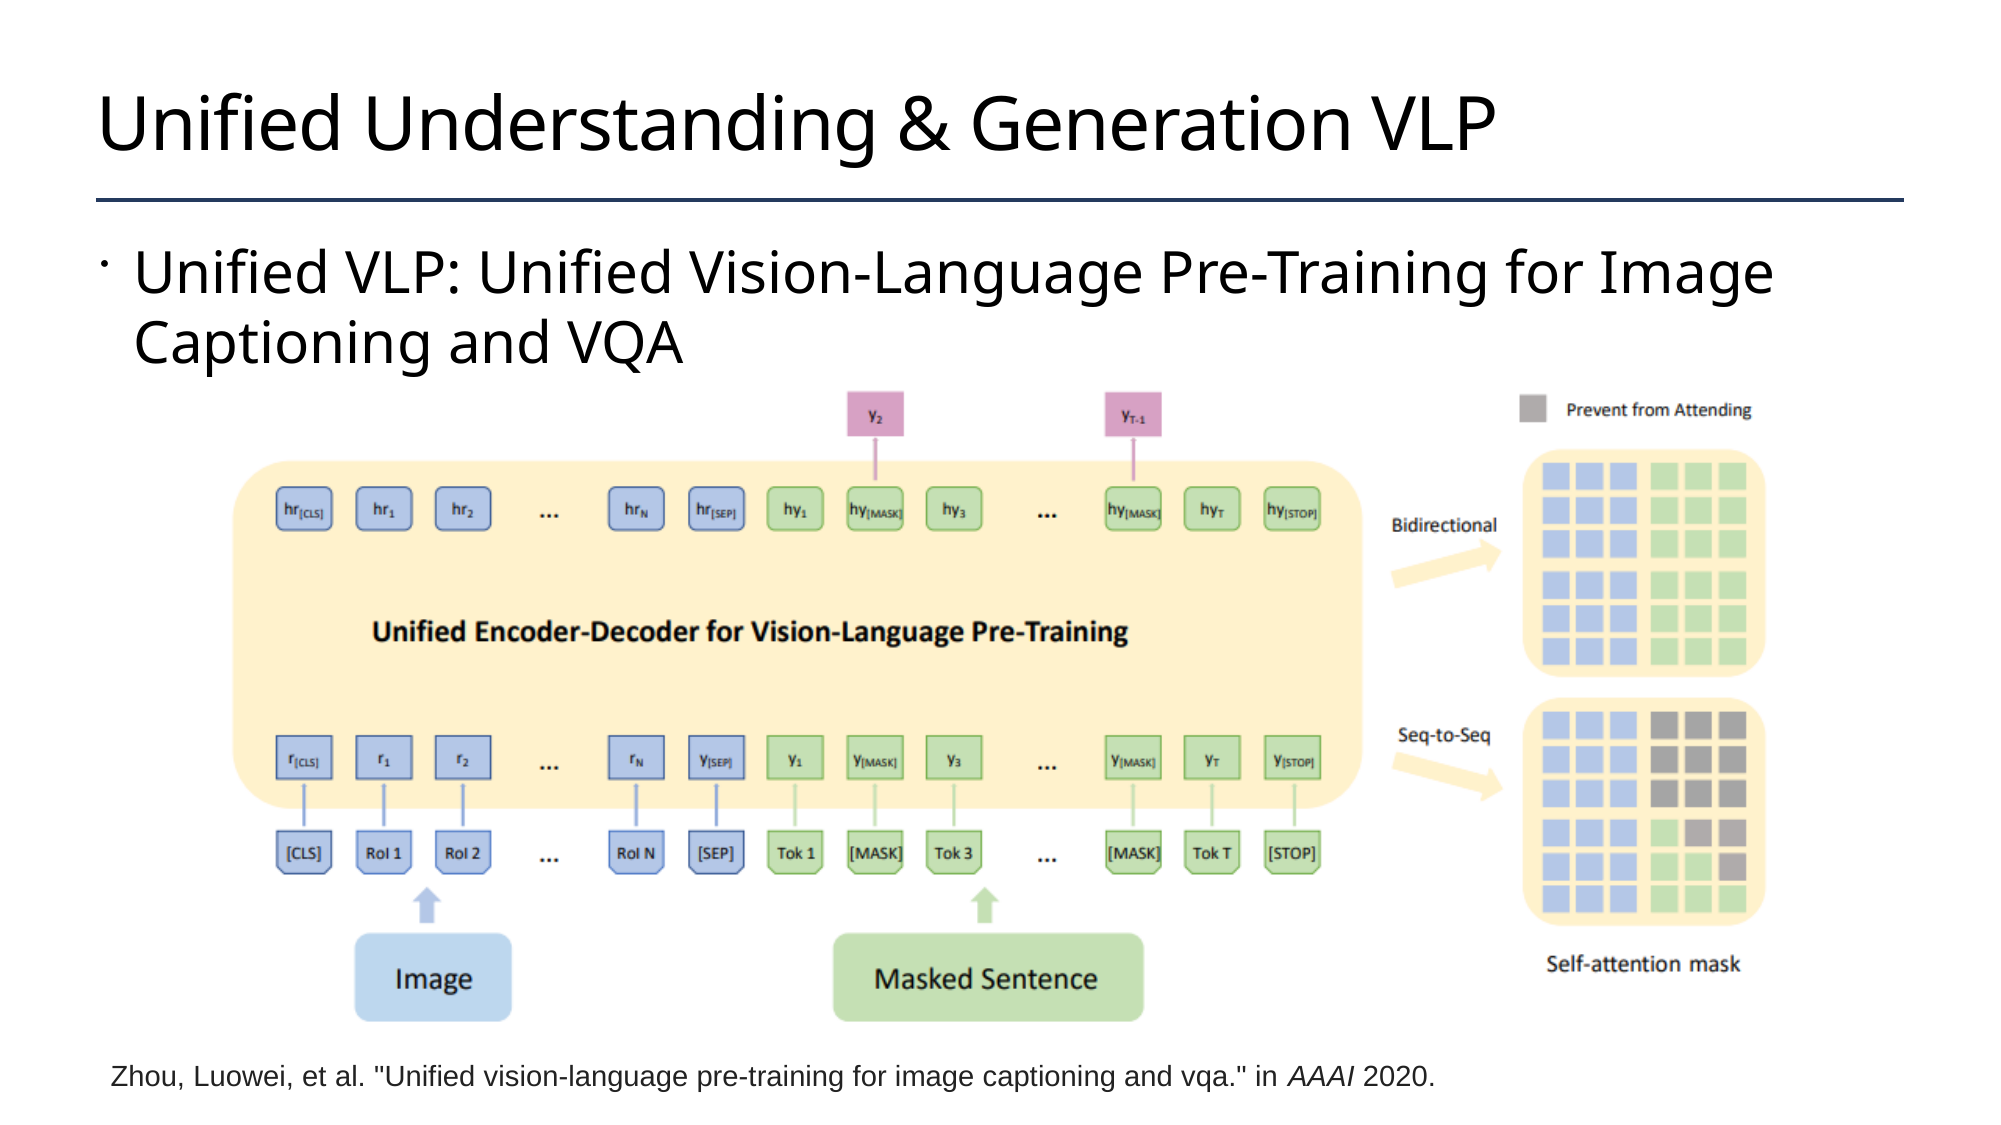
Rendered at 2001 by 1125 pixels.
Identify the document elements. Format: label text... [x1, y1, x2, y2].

text_box Zhou, Luowei, et al. "Unified vision-language pre-training for image captioning and vqa." in AAAI 2020. [95, 1049, 1643, 1100]
picture [225, 388, 1774, 1025]
list Unified VLP: Unified Vision-Language Pre-Training for Image Captioning and VQA [95, 235, 1904, 462]
title Unified Understanding & Generation VLP [96, 75, 1904, 166]
